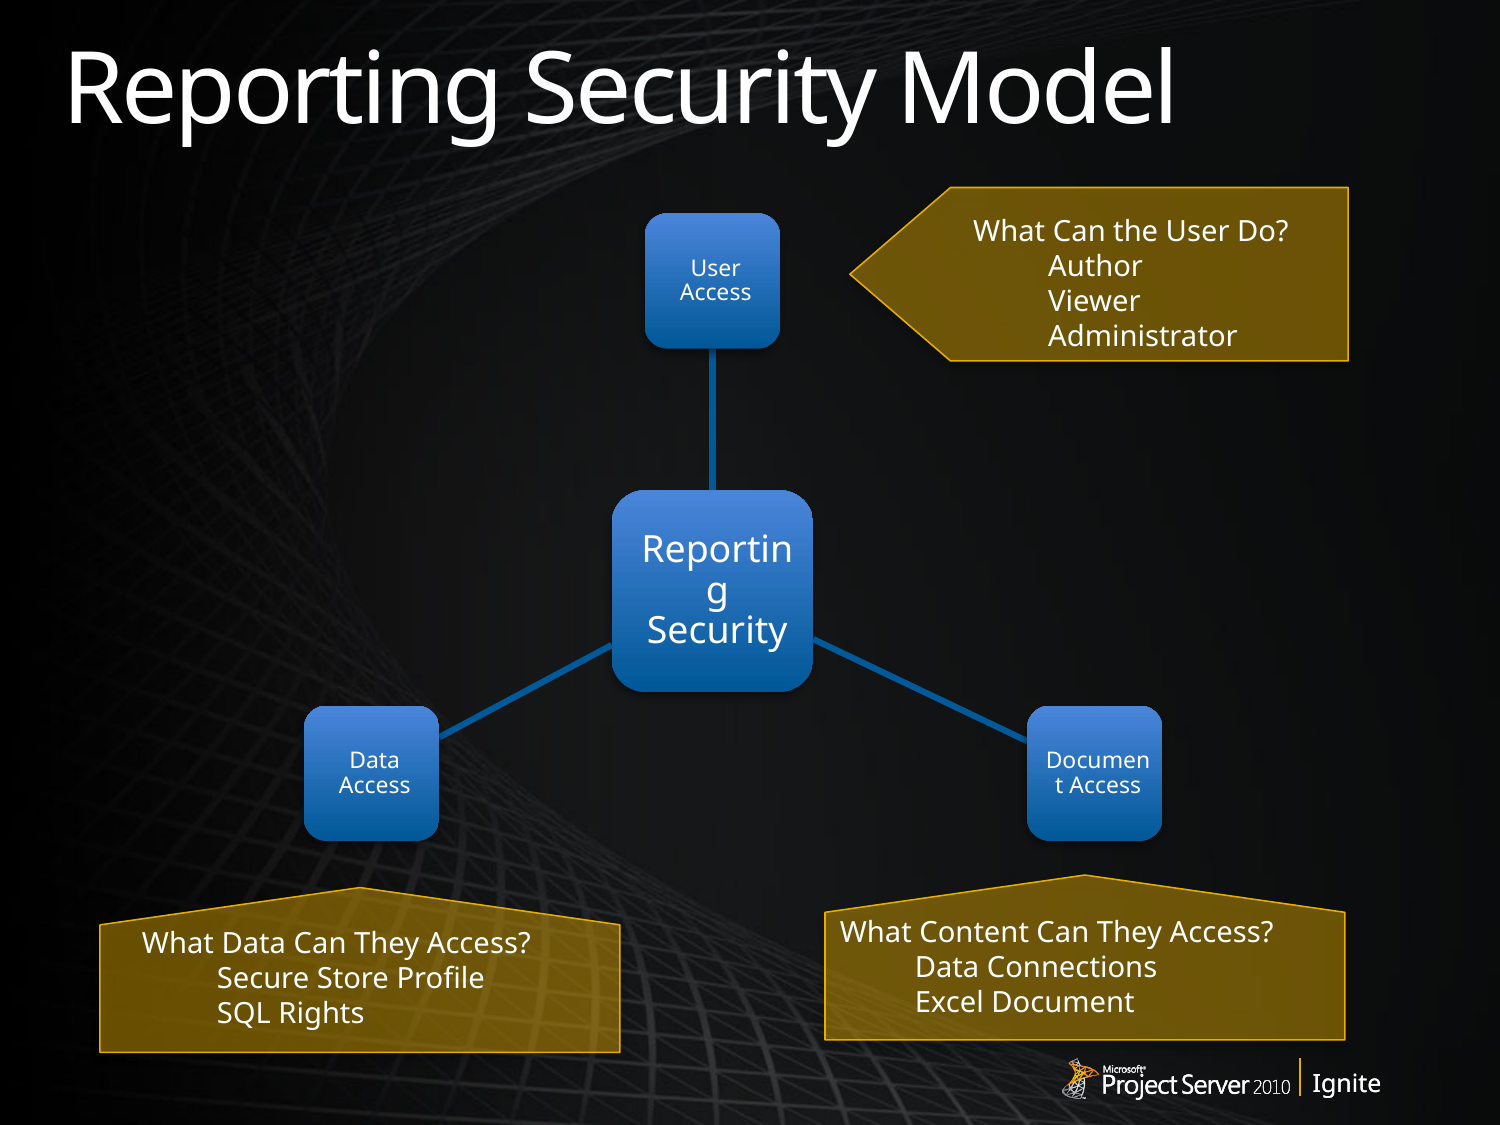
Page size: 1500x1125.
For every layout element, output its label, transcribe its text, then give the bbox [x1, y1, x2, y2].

title Reporting Security Model [62, 37, 1438, 147]
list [262, 177, 1163, 851]
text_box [849, 187, 1457, 362]
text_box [99, 887, 621, 1053]
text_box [824, 874, 1476, 1040]
picture [0, 0, 1500, 1125]
